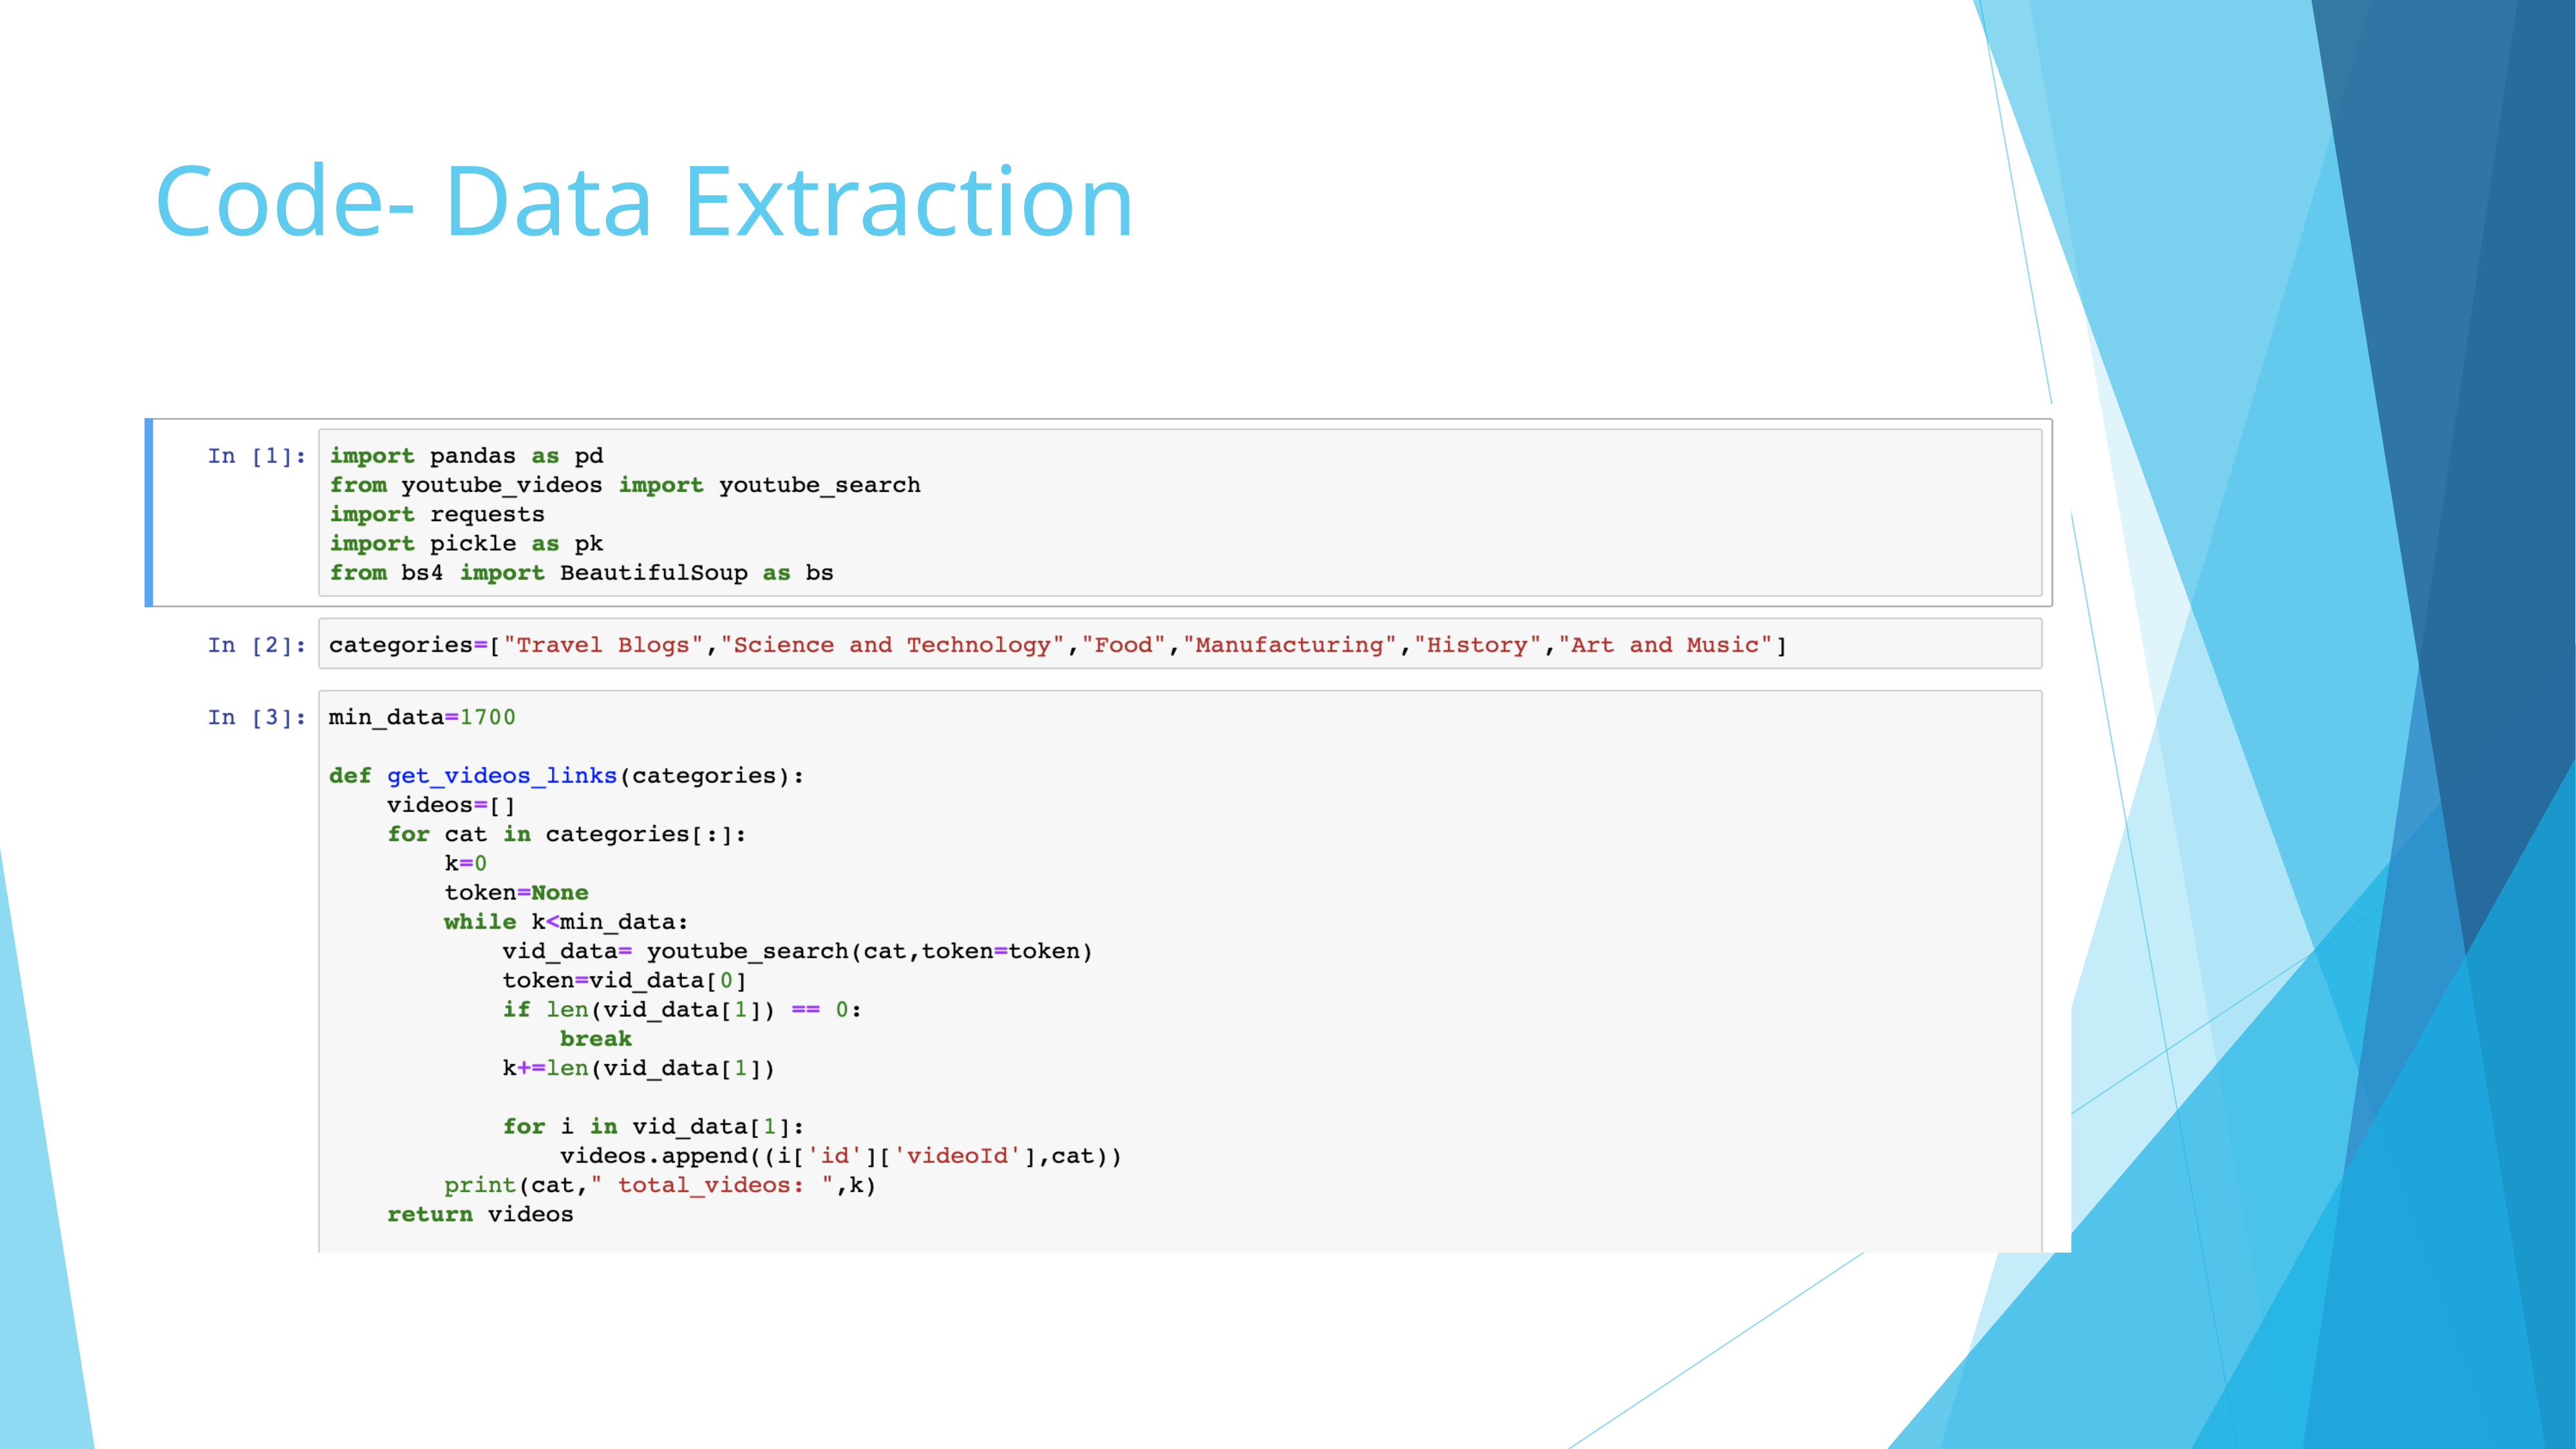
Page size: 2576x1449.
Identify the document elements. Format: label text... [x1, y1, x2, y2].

title Code- Data Extraction [142, 128, 1960, 403]
picture [128, 404, 2072, 1253]
